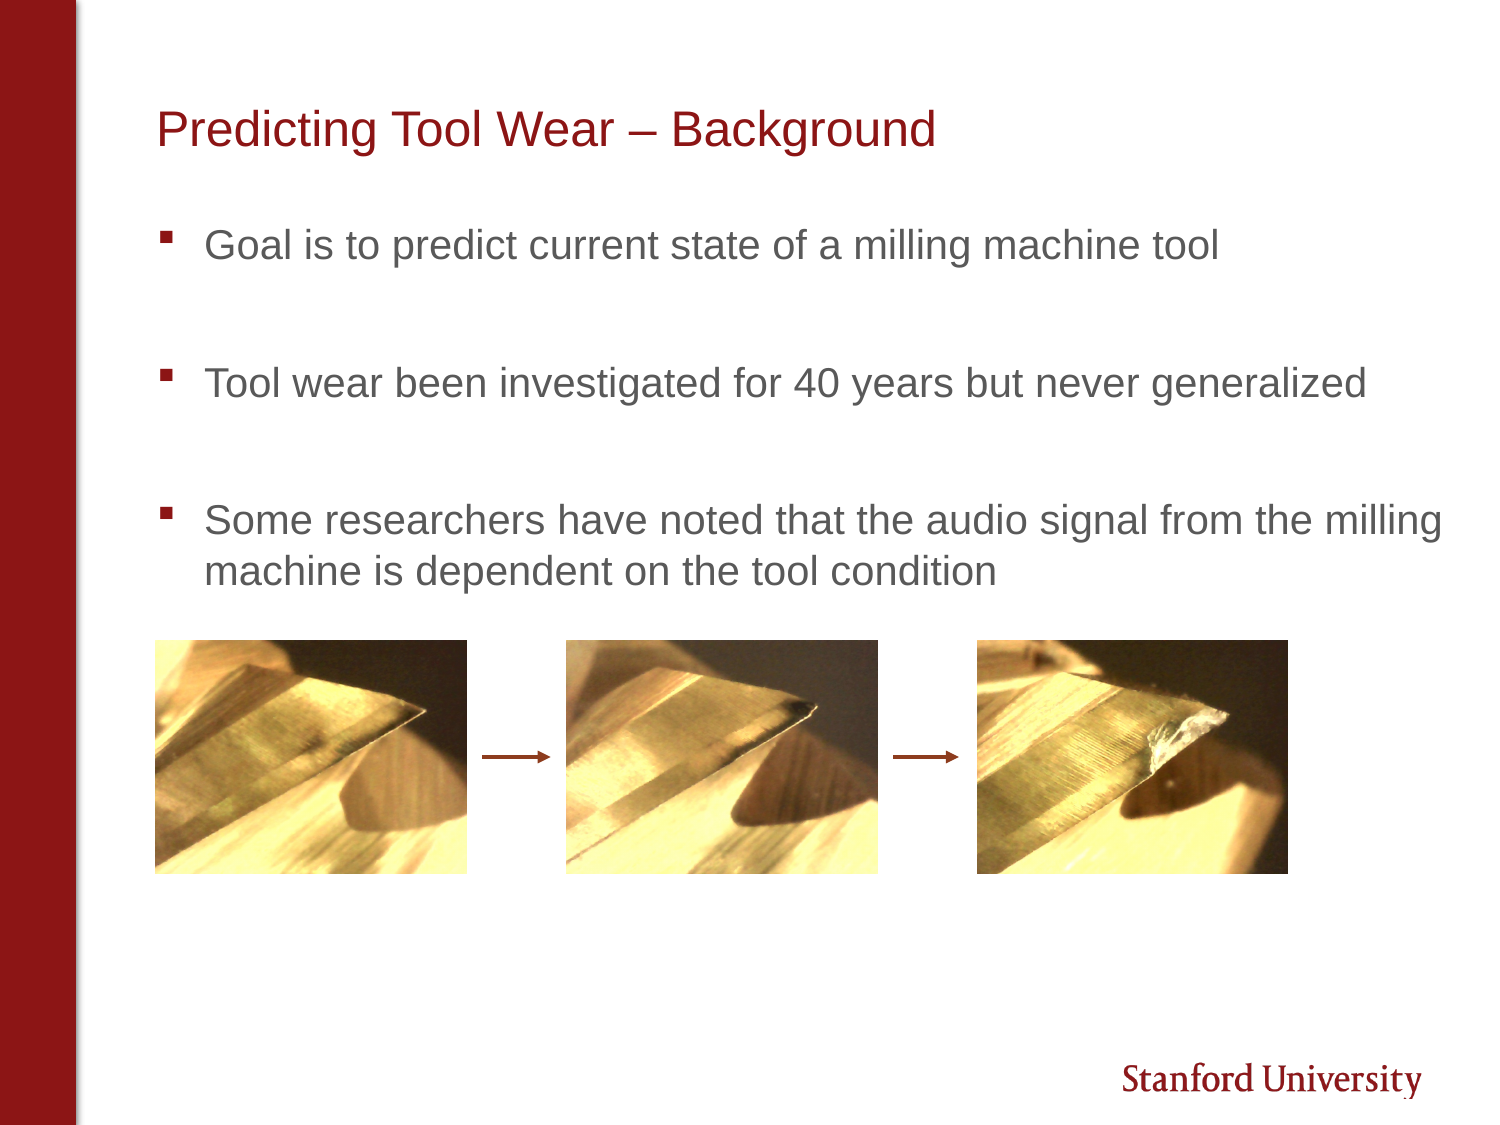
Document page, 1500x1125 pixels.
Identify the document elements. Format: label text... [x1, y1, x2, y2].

table_cell 1 [949, 758, 961, 763]
list Goal is to predict current state of a milling machine tool Tool wear been investigated for 40 years but never generalized Some researchers have noted that the audio signal from the milling machine is dependent on the tool condition [156, 210, 1451, 1033]
title Predicting Tool Wear – Background [155, 78, 1421, 185]
picture [155, 640, 467, 874]
table_cell 1 [897, 759, 945, 763]
picture [977, 640, 1289, 874]
picture [566, 640, 878, 874]
table_cell 1 [541, 758, 552, 763]
table_cell 1 [486, 759, 537, 763]
